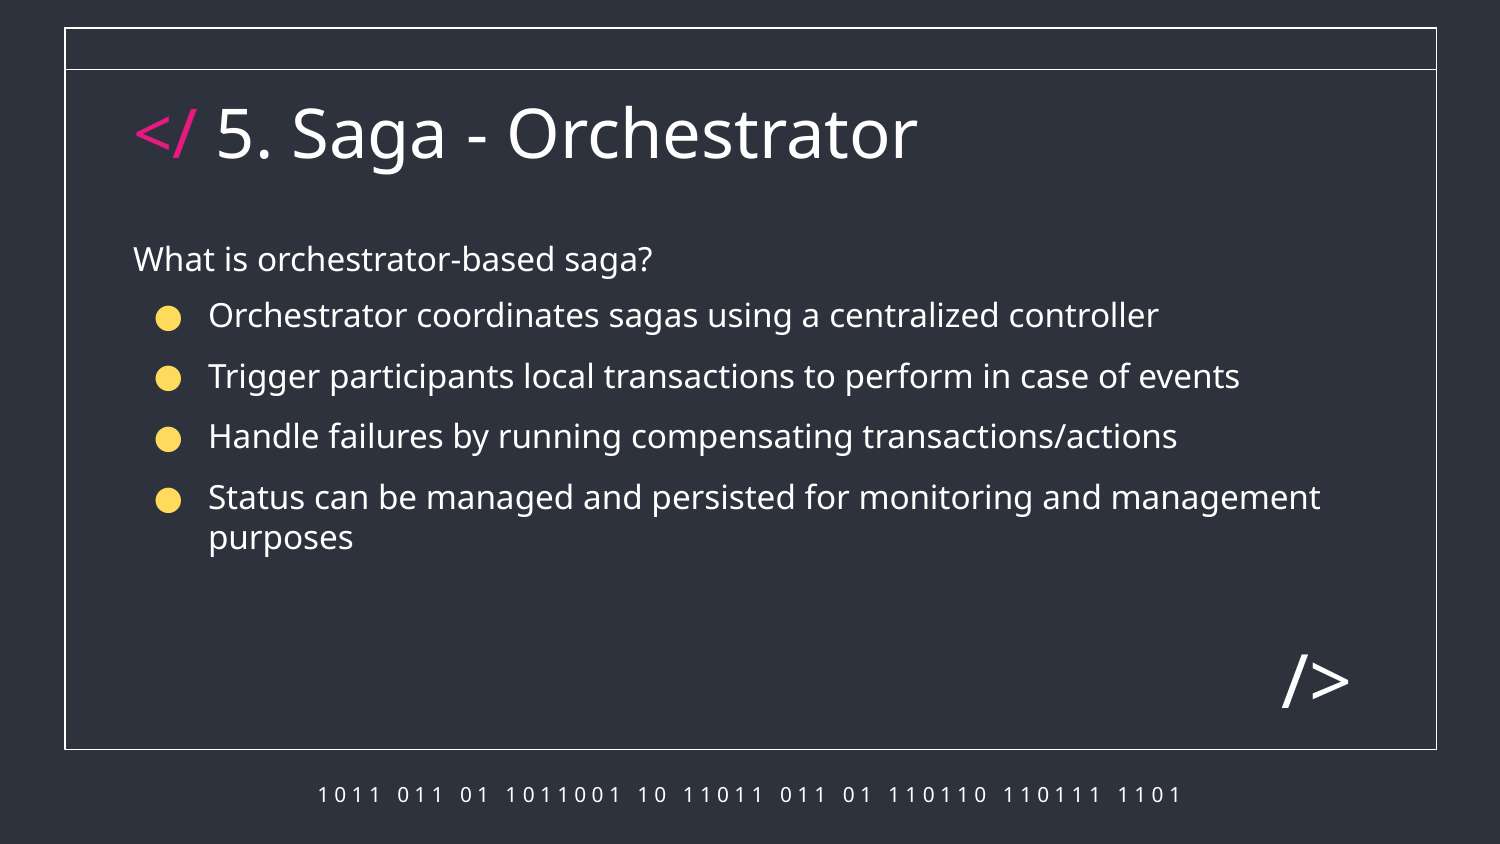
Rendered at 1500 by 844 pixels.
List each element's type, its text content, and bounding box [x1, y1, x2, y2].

title </ 5. Saga - Orchestrator [118, 75, 1382, 170]
text_box /> [1266, 634, 1382, 734]
list What is orchestrator-based saga? Orchestrator coordinates sagas using a centralized controller Trigger participants local transactions to perform in case of events Handle failures by running compensating transactions/actions Status can be managed and persisted for monitoring and management purposes [118, 222, 1382, 632]
